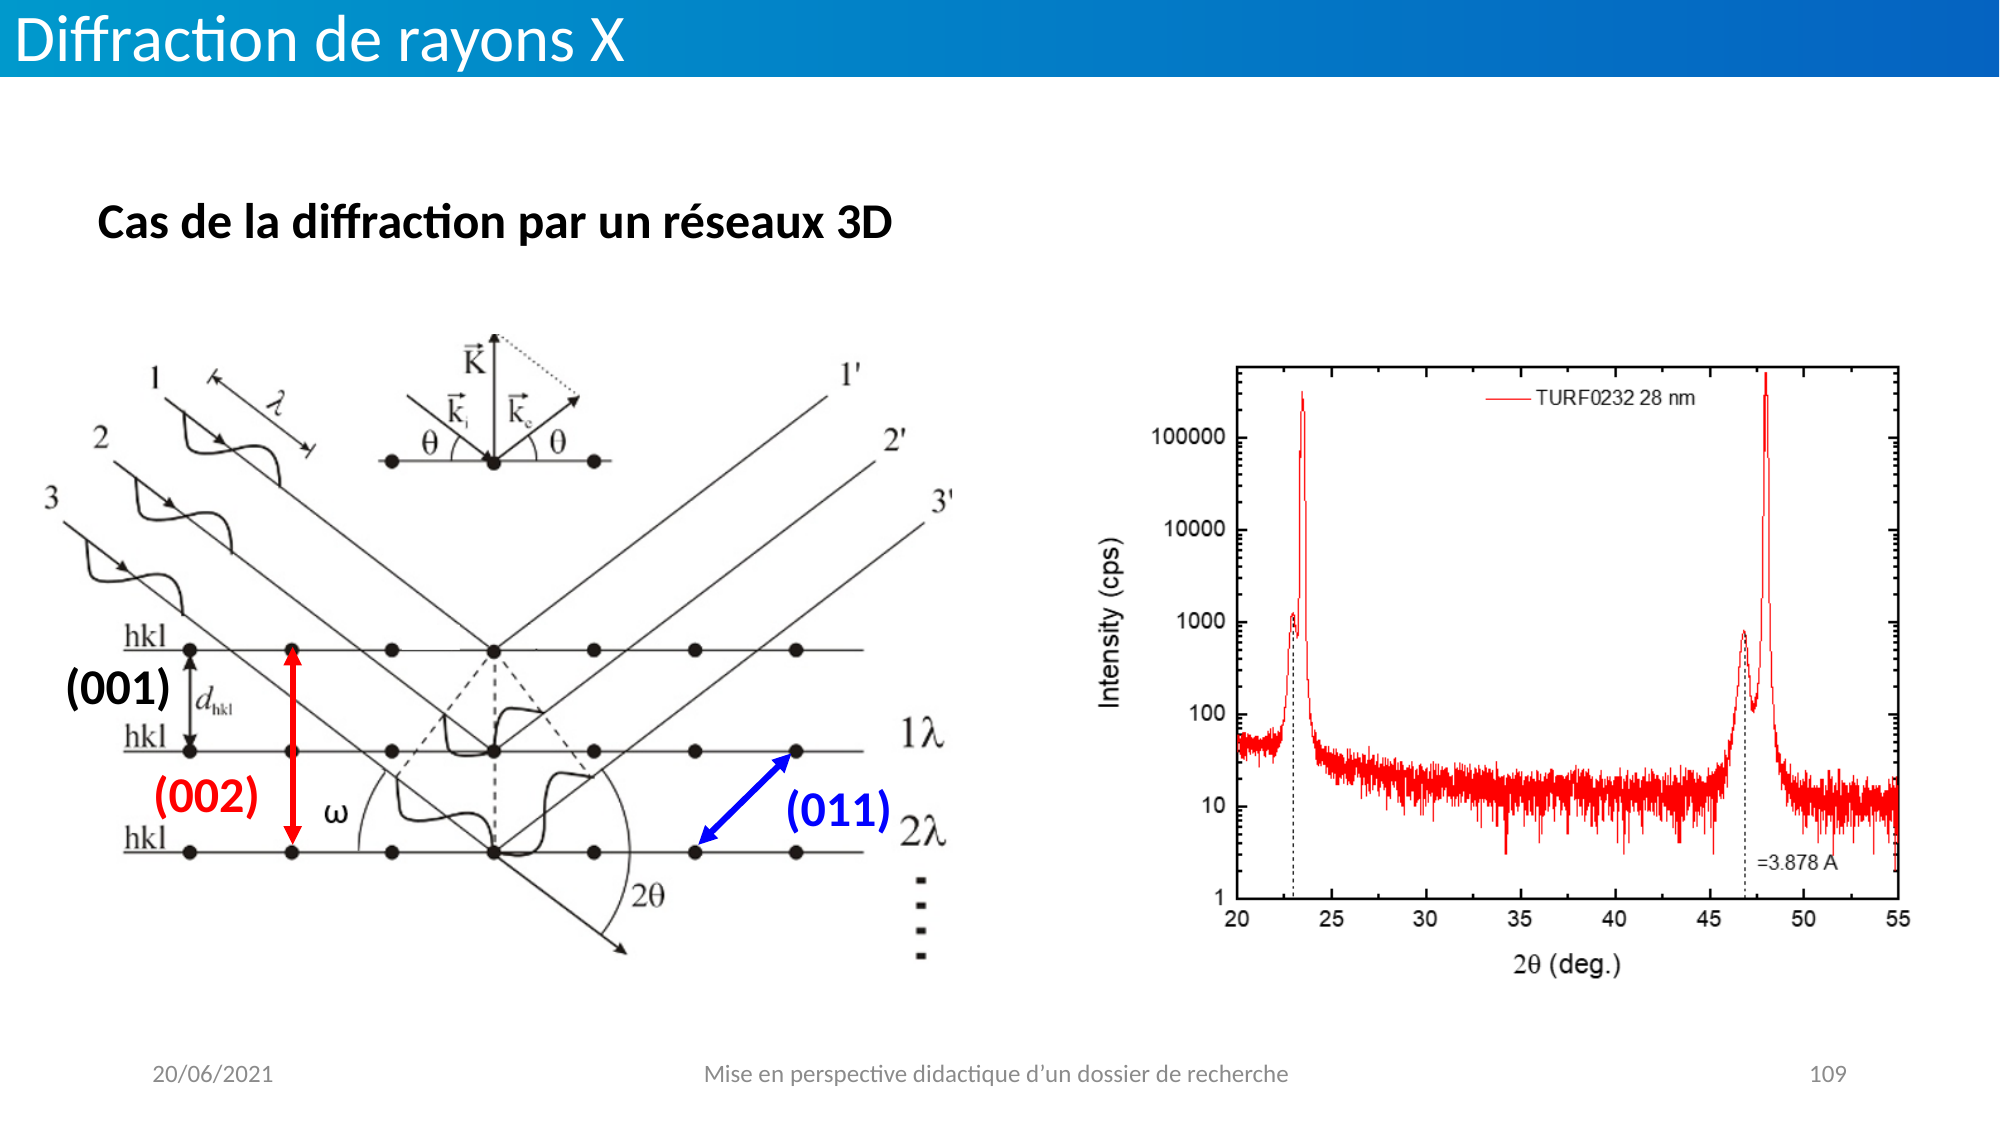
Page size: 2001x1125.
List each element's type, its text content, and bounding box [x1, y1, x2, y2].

text_box Cas de la diffraction par un réseaux 3D [83, 181, 909, 256]
text_box Diffraction de rayons X [0, 0, 1539, 83]
text_box [1539, 0, 2000, 77]
picture [25, 334, 1935, 1000]
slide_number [137, 1042, 588, 1103]
footer Mise en perspective didactique d’un dossier de recherche [662, 1042, 1338, 1103]
slide_number 109 [1412, 1042, 1863, 1103]
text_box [698, 753, 792, 845]
